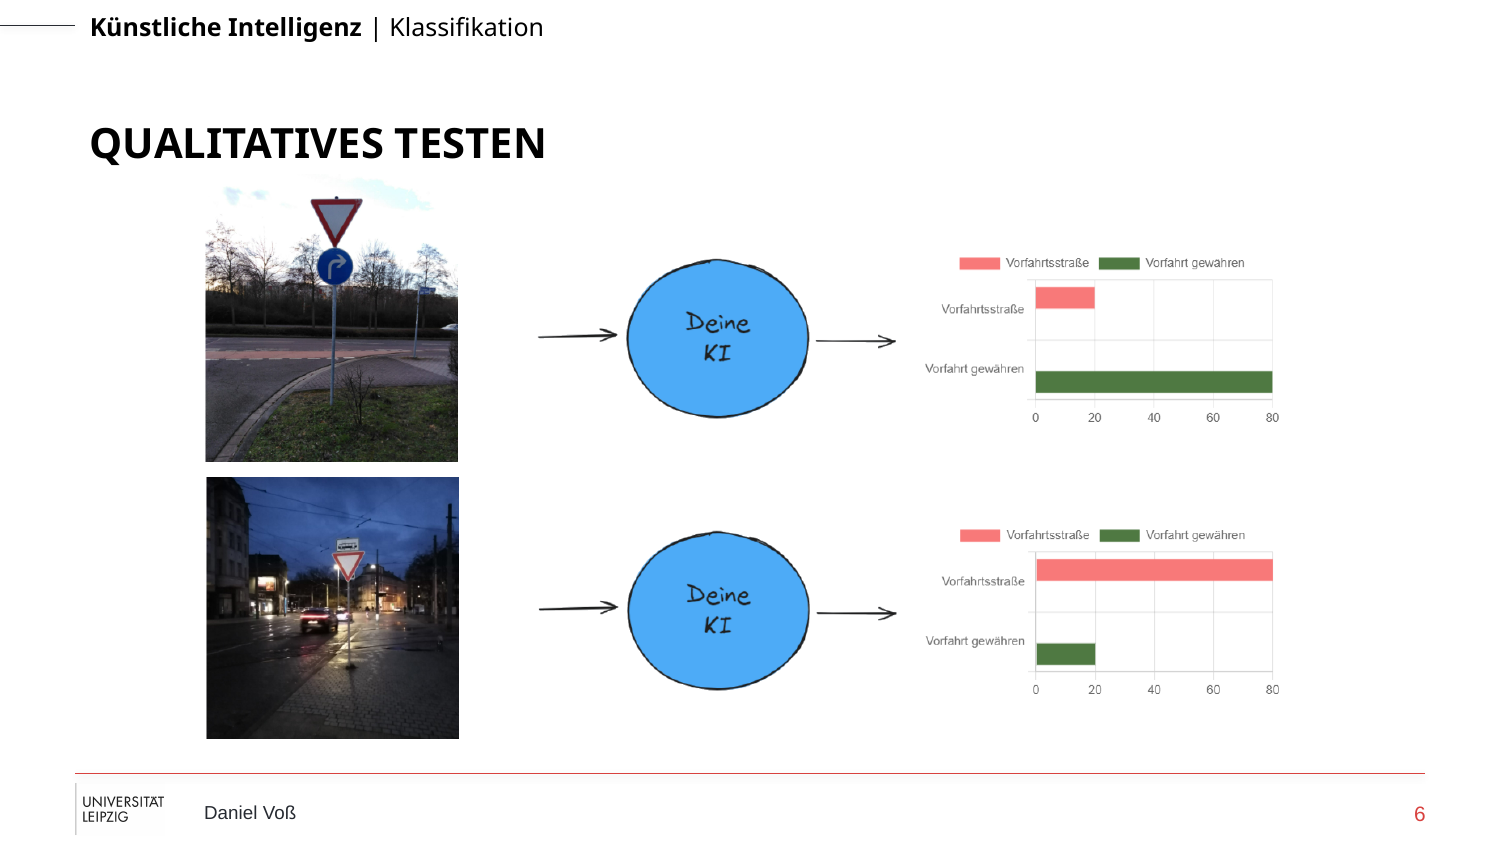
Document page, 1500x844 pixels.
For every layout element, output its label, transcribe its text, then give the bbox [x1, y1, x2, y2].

picture [75, 782, 165, 836]
picture [201, 174, 1299, 462]
title Qualitatives Testen [75, 50, 1426, 175]
picture [198, 477, 1295, 739]
slide_number 6 [1303, 800, 1426, 834]
